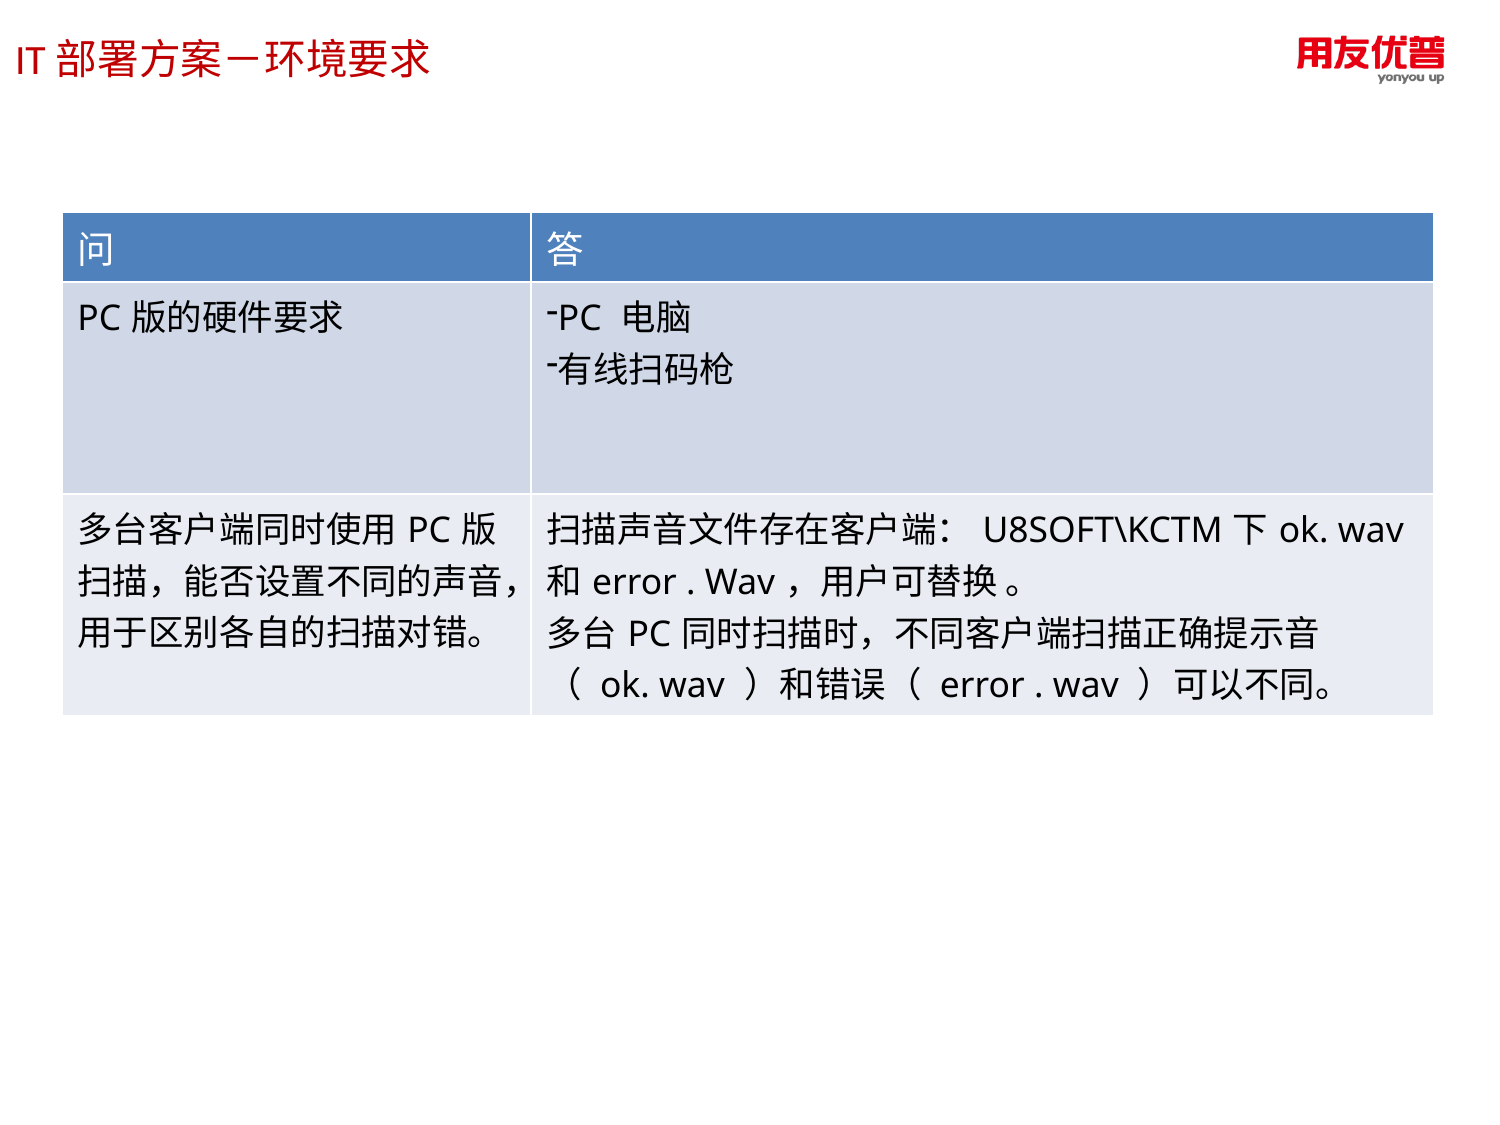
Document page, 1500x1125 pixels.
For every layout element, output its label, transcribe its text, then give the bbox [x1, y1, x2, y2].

table_cell 扫描声音文件存在客户端：U8SOFT\KCTM下ok. wav和error . Wav，用户可替换 。 多台PC同时扫描时，不同客户端扫描正确提示音（ ok. wav ）和错误（ error . wav ）可以不同。 [532, 495, 1433, 715]
table_header 答 [532, 213, 1433, 281]
picture [1279, 24, 1463, 95]
text_box IT部署方案－环境要求 [0, 24, 1213, 95]
table_cell PC版的硬件要求 [63, 283, 530, 493]
table_header 问 [63, 213, 530, 281]
table_cell PC 电脑 有线扫码枪 [532, 283, 1433, 493]
table_cell 多台客户端同时使用PC版扫描，能否设置不同的声音，用于区别各自的扫描对错。 [63, 495, 530, 715]
